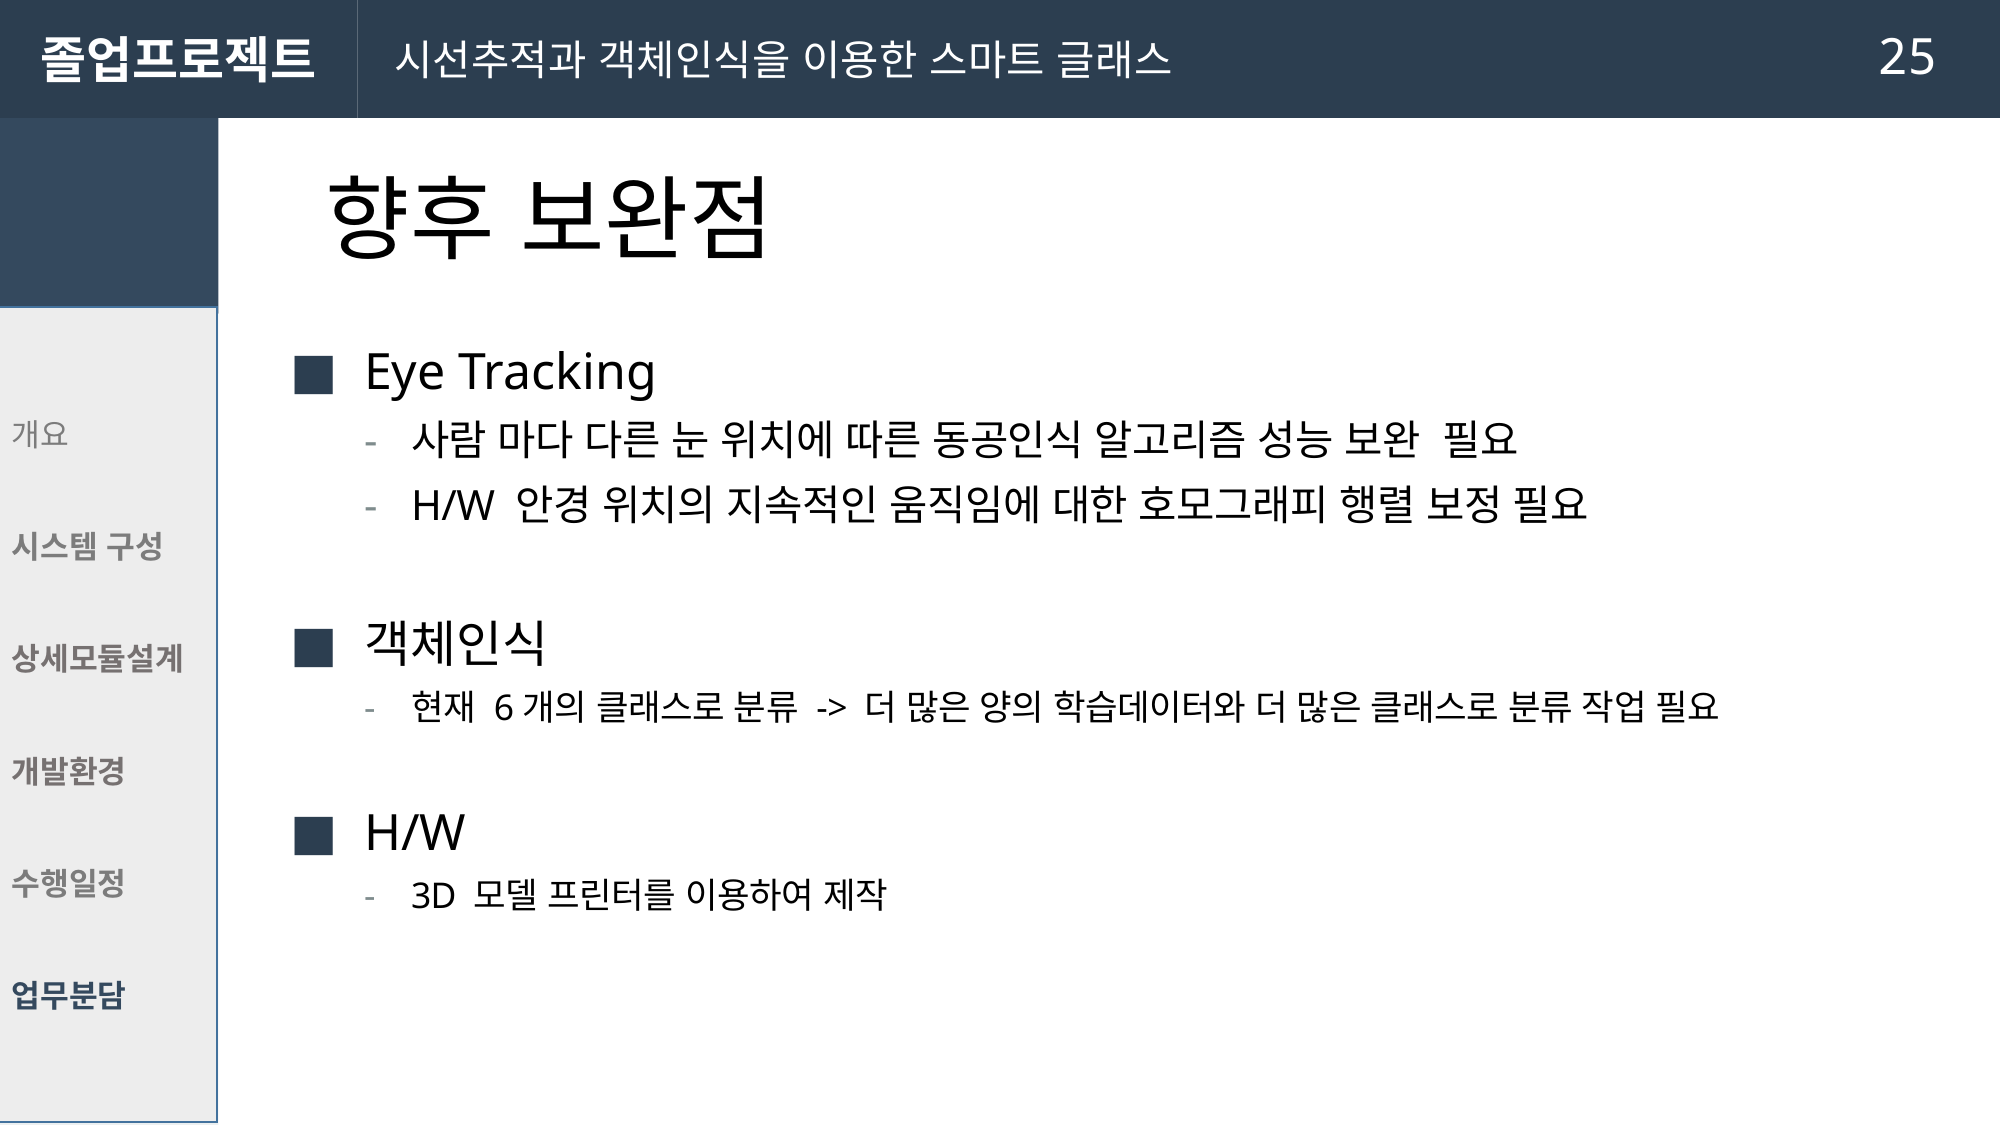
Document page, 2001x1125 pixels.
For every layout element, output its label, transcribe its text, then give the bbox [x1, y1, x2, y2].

text_box 졸업프로젝트 [0, 0, 358, 118]
text_box 개요 시스템 구성 상세모듈설계 개발환경 수행일정 업무분담 [0, 306, 218, 1123]
title 향후 보완점 [310, 118, 1908, 313]
text_box Eye Tracking 사람 마다 다른 눈 위치에 따른 동공인식 알고리즘 성능 보완 필요 H/W 안경 위치의 지속적인 움직임에 대한 호모그래피 행렬 보정 필요 객체인식 현재 6개의 클래스로 분류 -> 더 많은 양의 학습데이터와 더 많은 클래스로 분류 작업 필요 H/W 3D 모델 프린터를 이용하여 제작 [275, 313, 1944, 1082]
text_box 시선추적과 객체인식을 이용한 스마트 글래스 [358, 0, 1816, 118]
